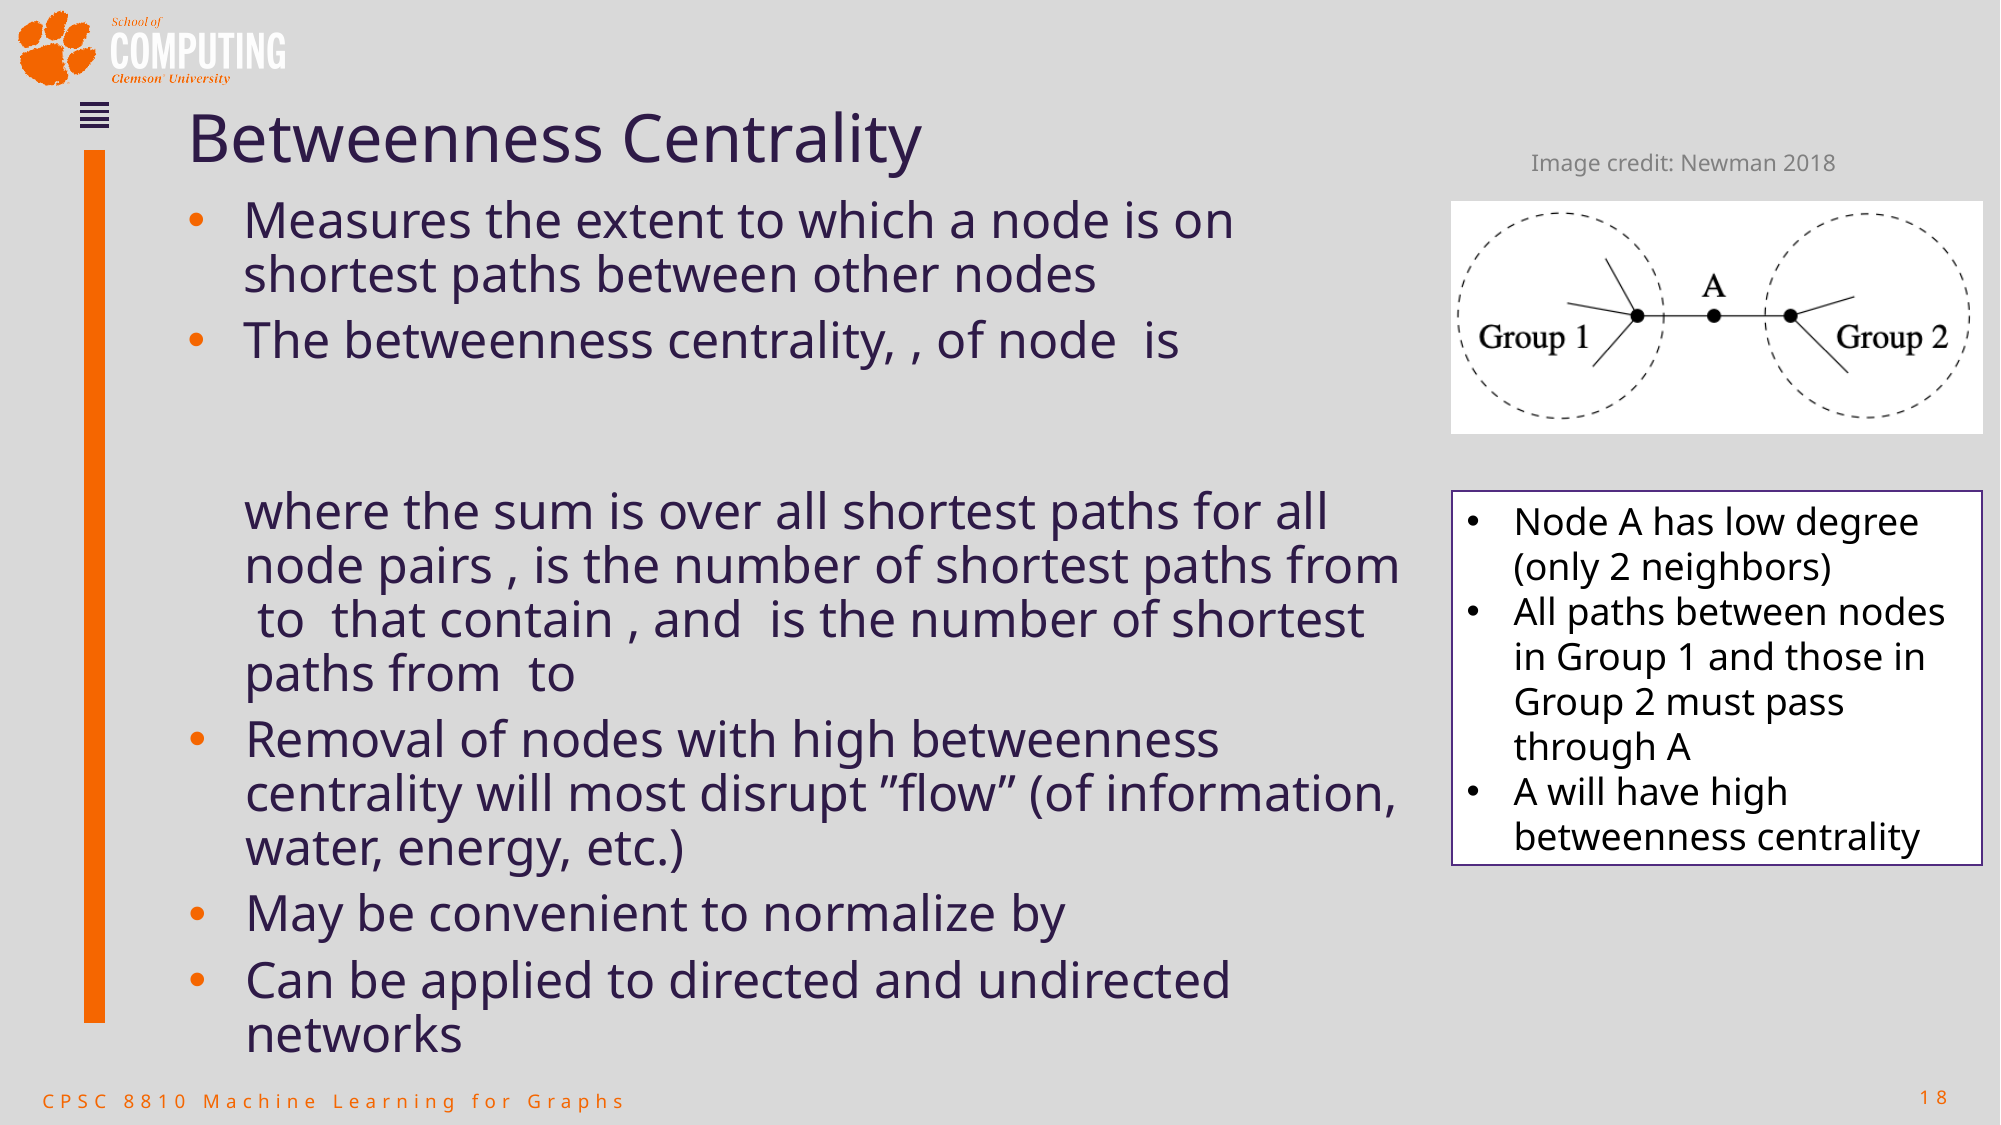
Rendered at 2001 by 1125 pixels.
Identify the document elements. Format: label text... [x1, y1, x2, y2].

picture [18, 10, 285, 86]
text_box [1451, 141, 1983, 824]
title Betweenness Centrality [187, 104, 1913, 178]
